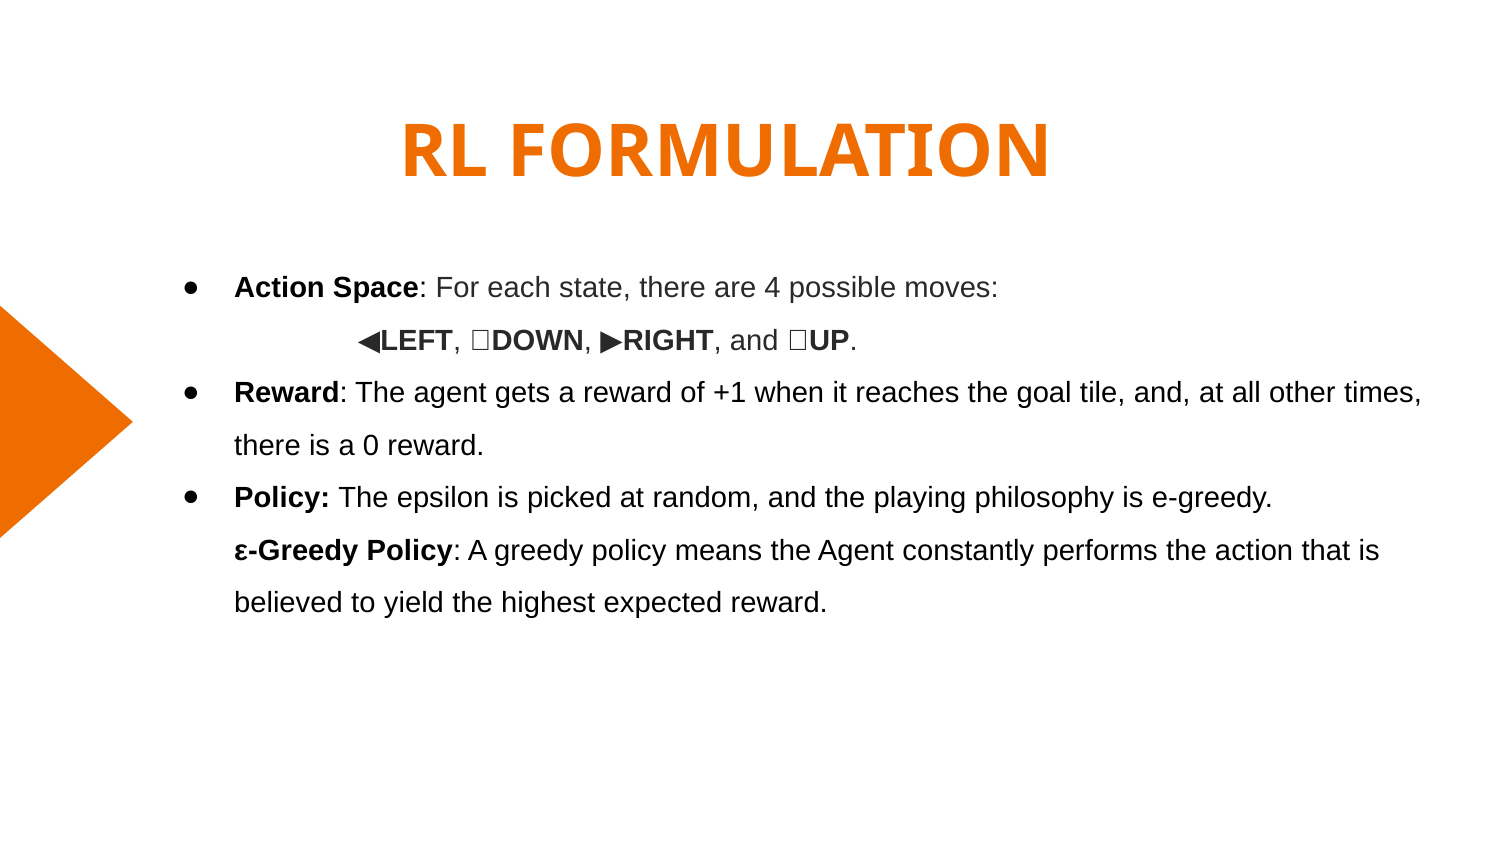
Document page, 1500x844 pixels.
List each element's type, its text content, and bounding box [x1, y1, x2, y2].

text_box Action Space: For each state, there are 4 possible moves: ◀️LEFT, 🔽DOWN, ▶️RIGHT, and 🔼UP. Reward: The agent gets a reward of +1 when it reaches the goal tile, and, at all other times, there is a 0 reward. Policy: The epsilon is picked at random, and the playing philosophy is e-greedy. ε-Greedy Policy: A greedy policy means the Agent constantly performs the action that is believed to yield the highest expected reward. [144, 236, 1466, 738]
title RL FORMULATION [399, 0, 1500, 191]
